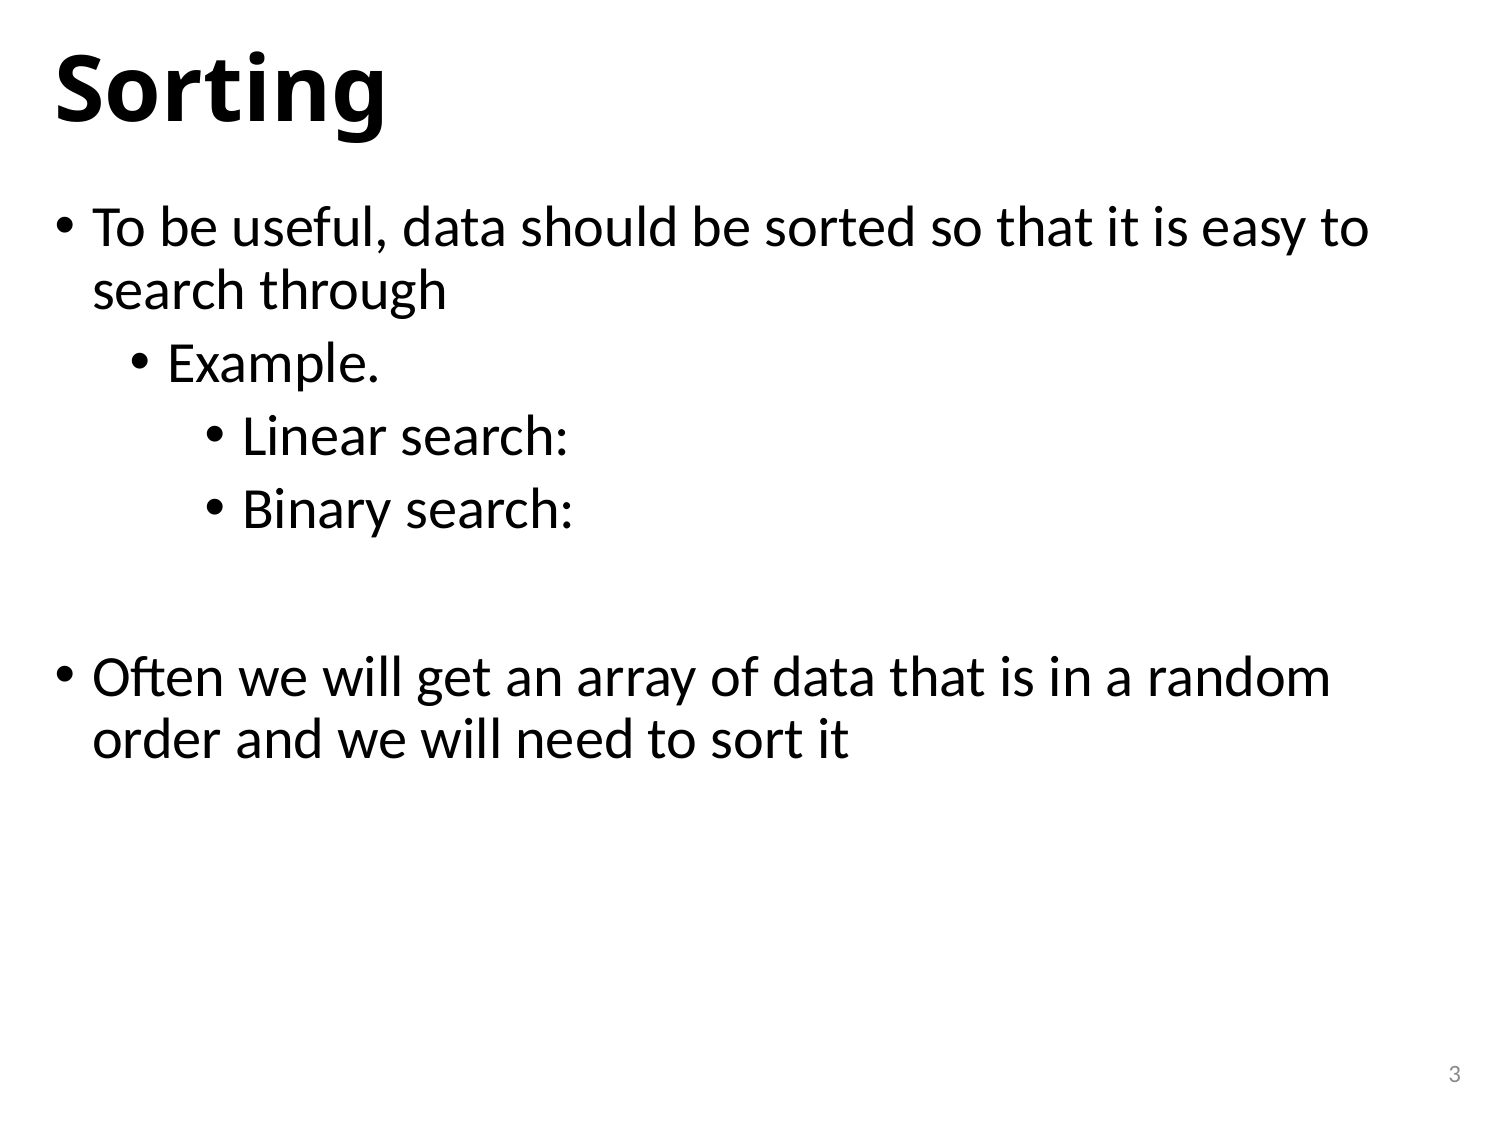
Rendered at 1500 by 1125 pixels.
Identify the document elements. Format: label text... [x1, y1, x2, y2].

title Sorting [39, 22, 1461, 161]
slide_number 3 [1138, 1042, 1477, 1103]
